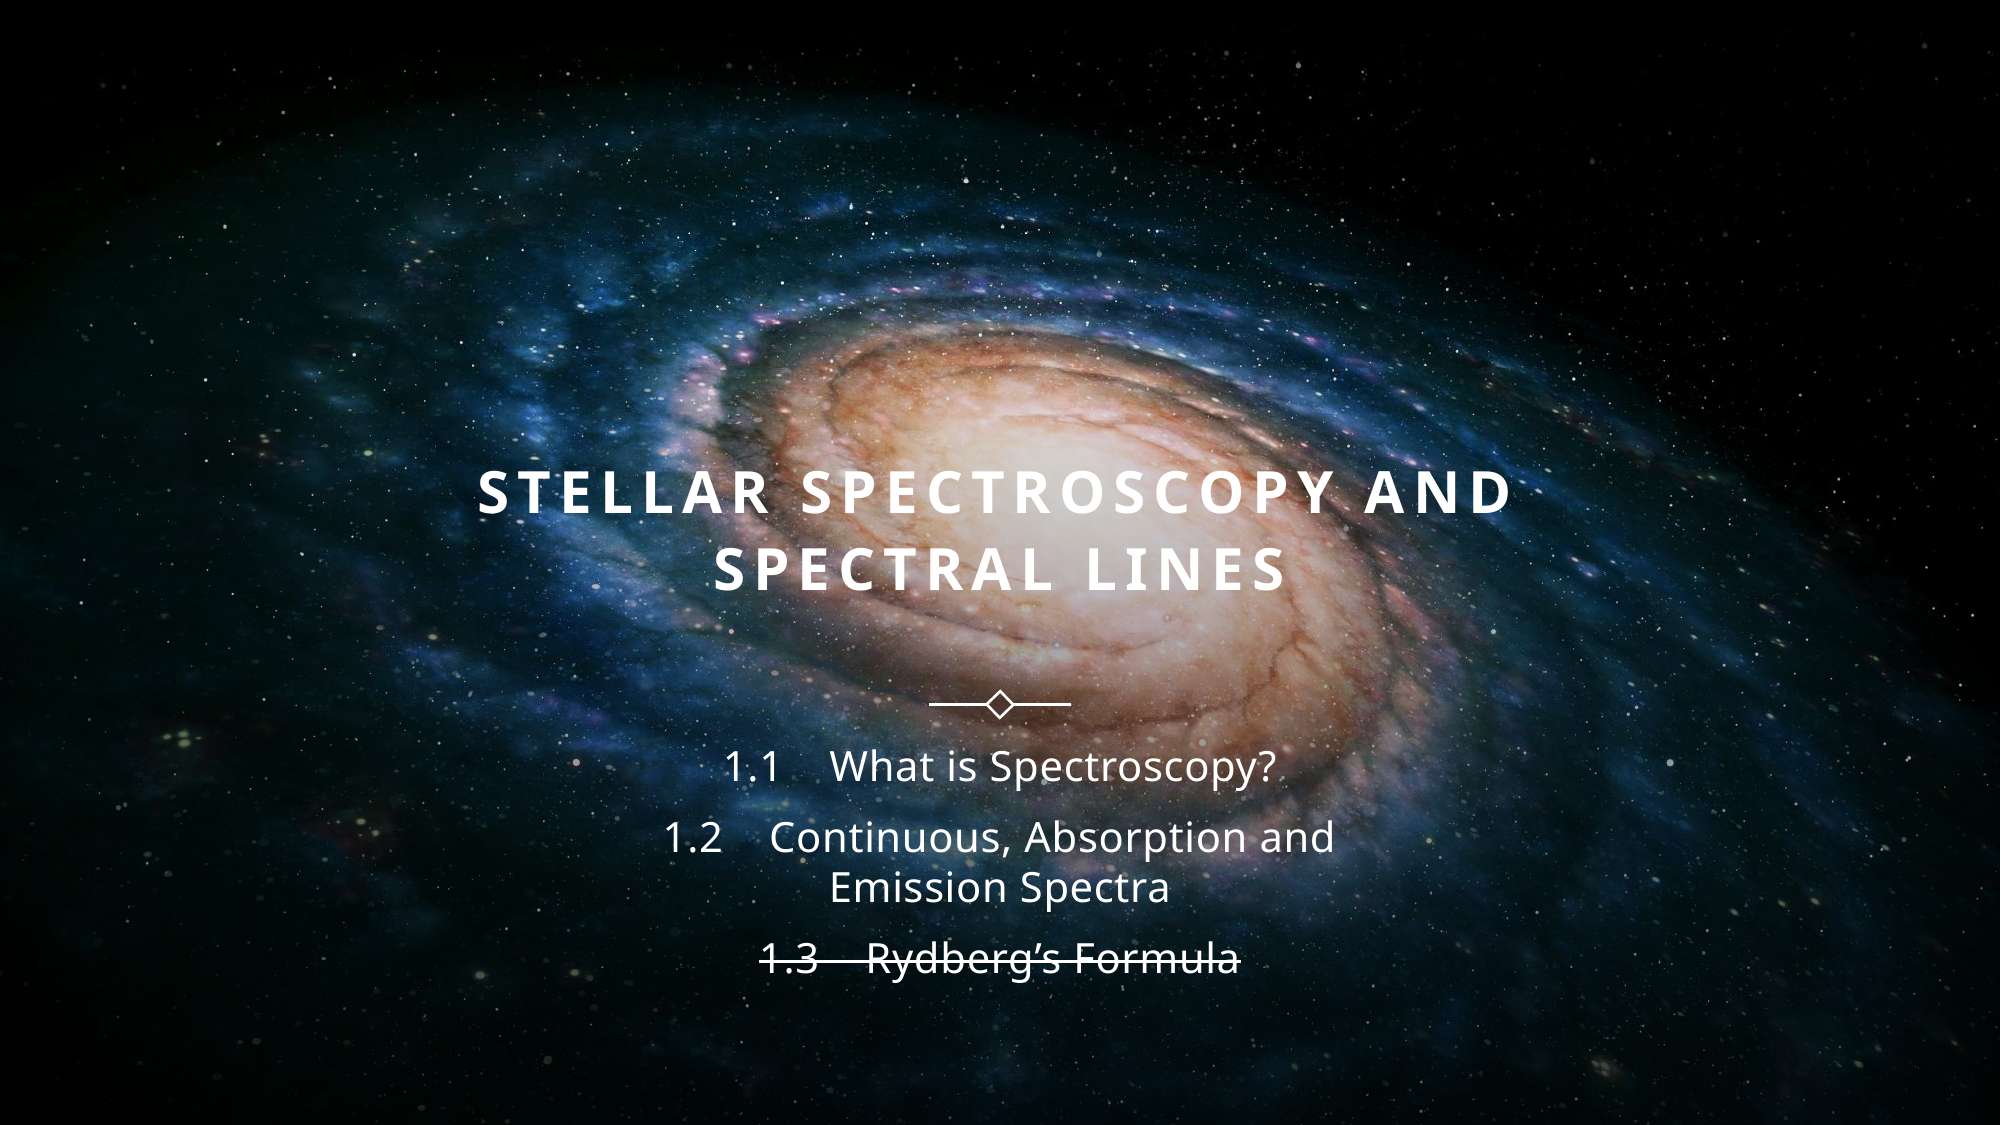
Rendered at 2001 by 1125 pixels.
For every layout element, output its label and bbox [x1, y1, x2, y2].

text_box [928, 695, 1072, 715]
picture [0, 0, 2000, 1125]
